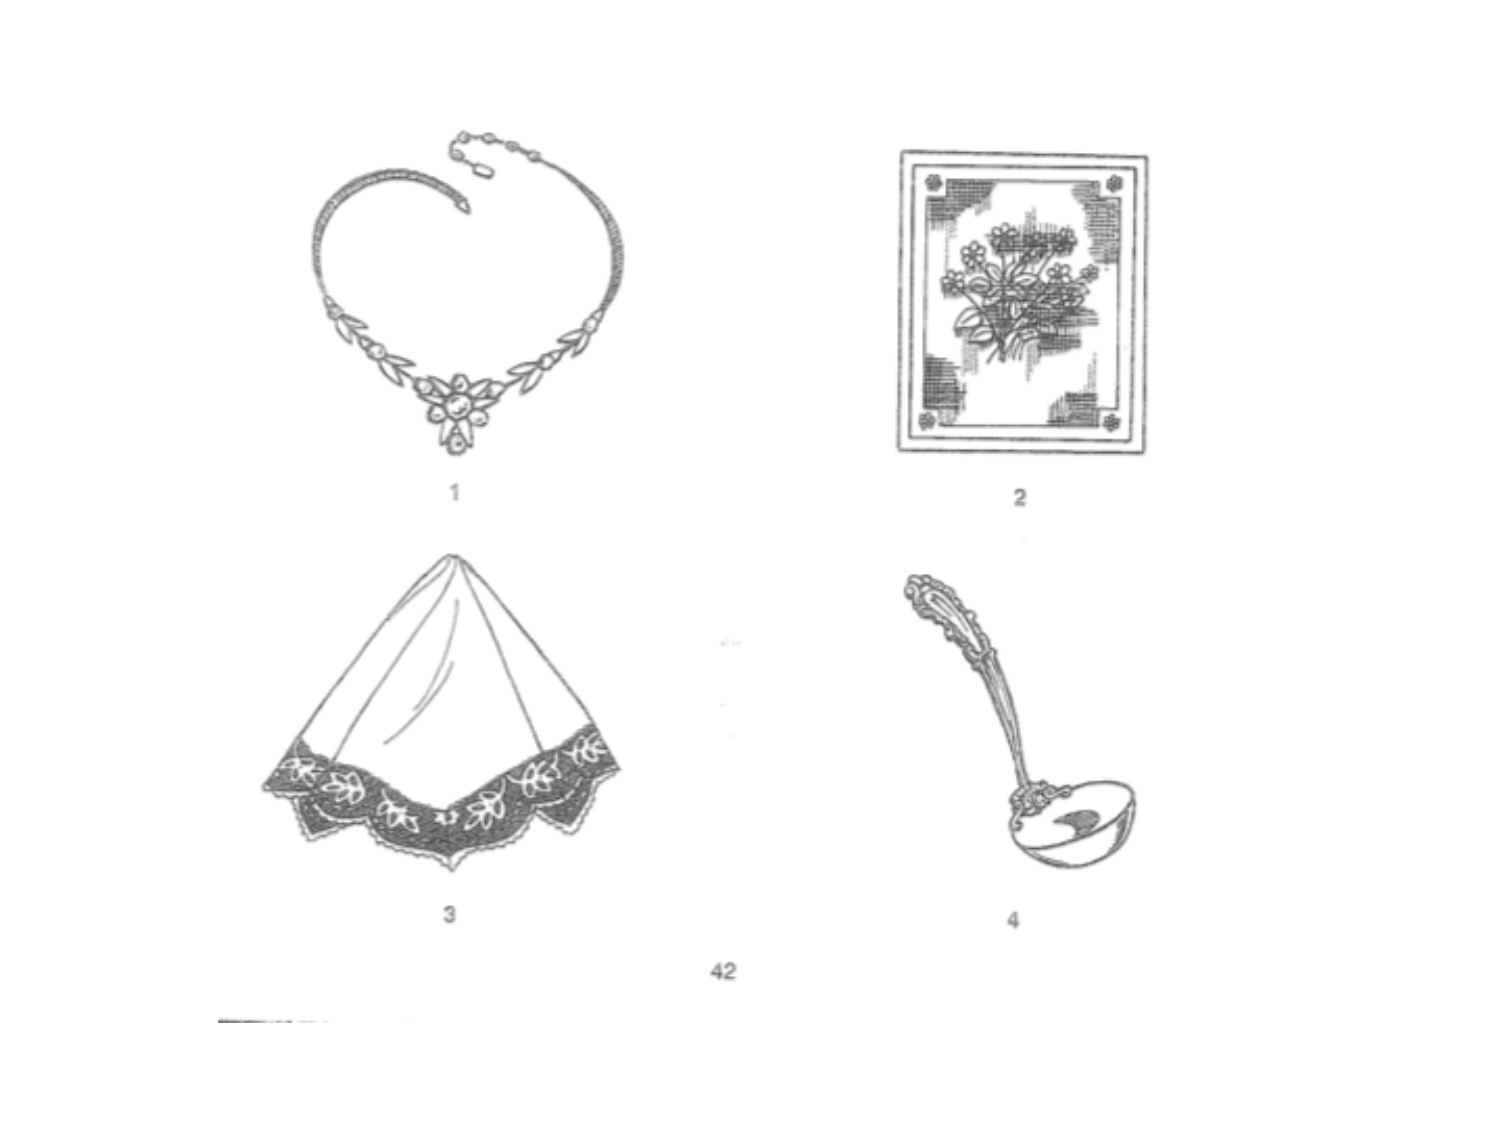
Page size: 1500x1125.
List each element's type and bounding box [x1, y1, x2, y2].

picture [218, 101, 1282, 1024]
